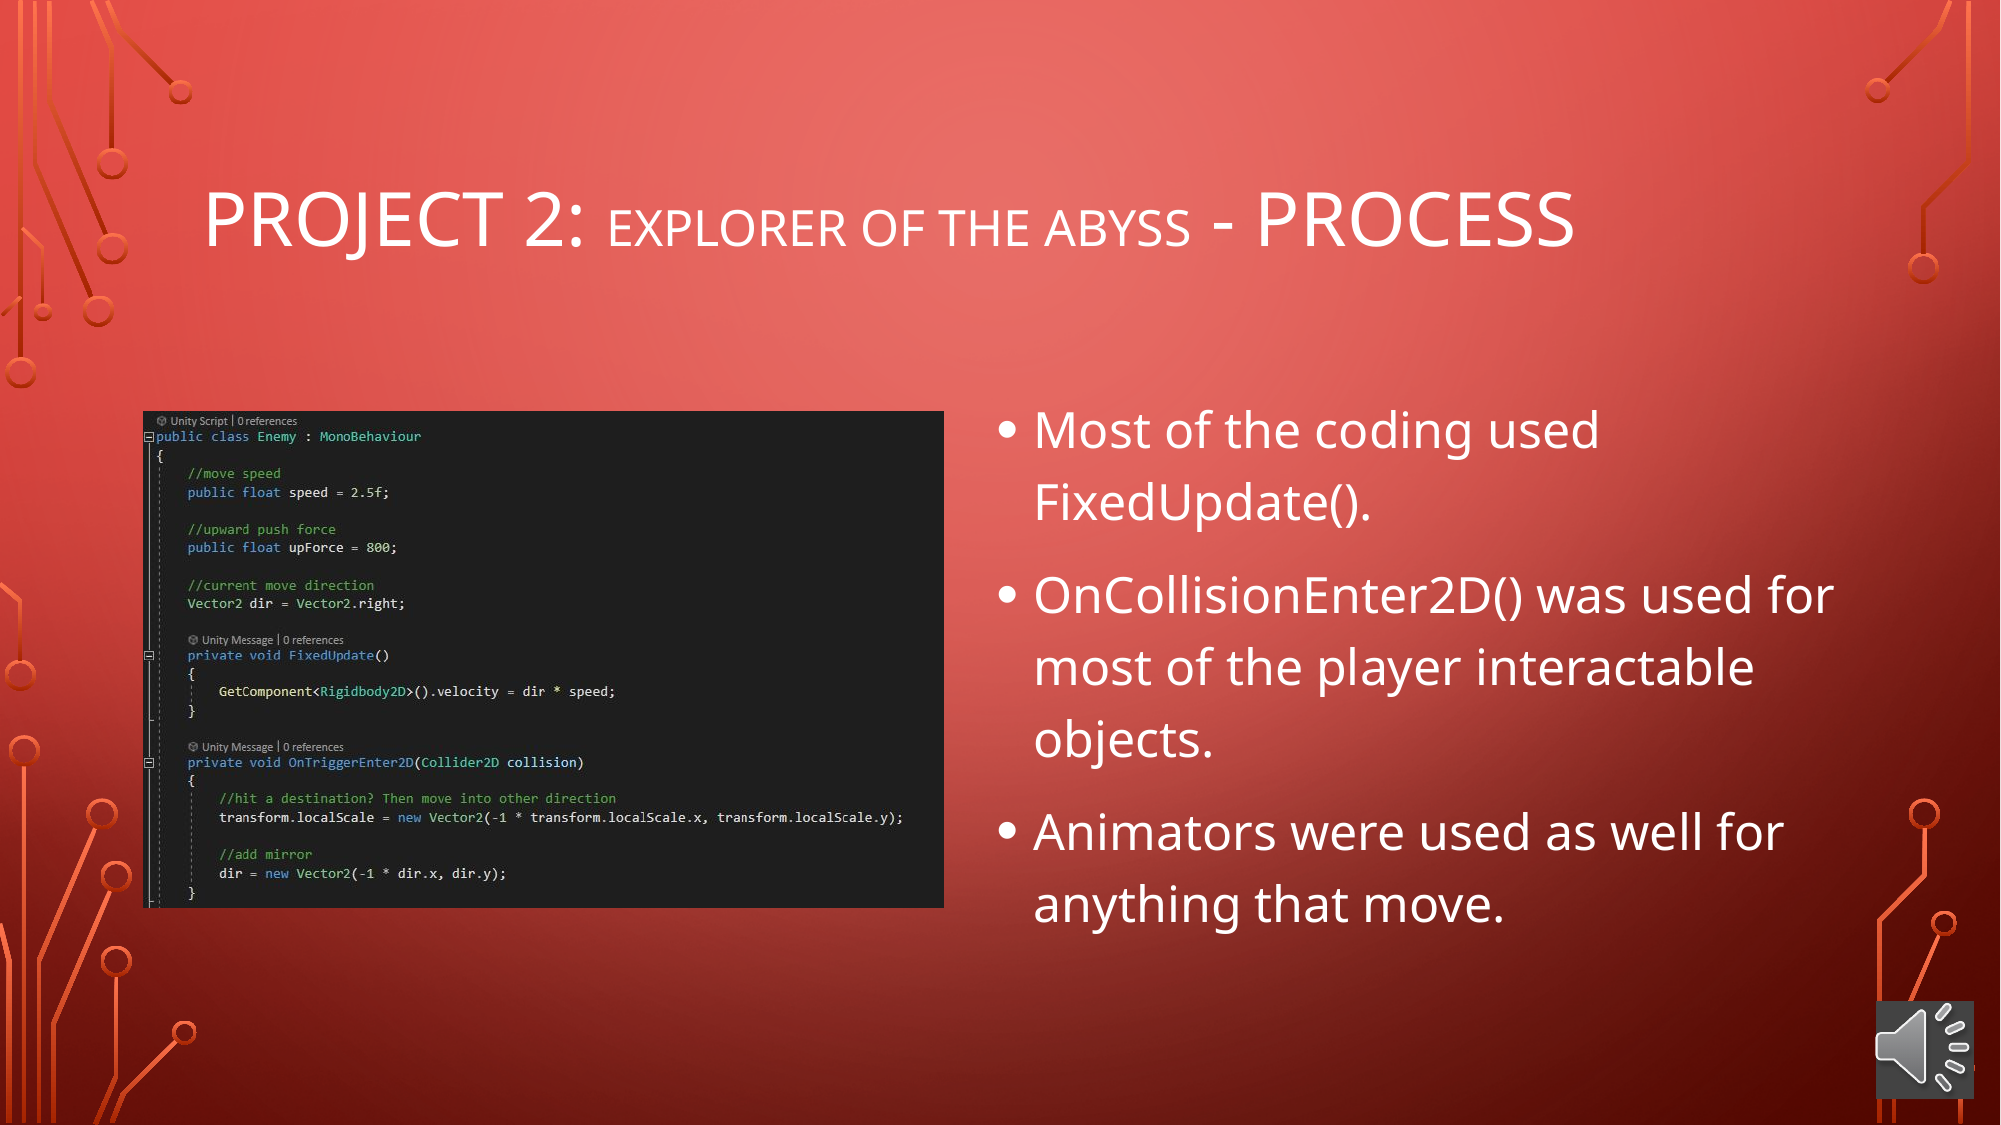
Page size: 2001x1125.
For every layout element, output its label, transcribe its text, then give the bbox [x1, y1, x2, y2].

title Project 2: Explorer of the abyss - Process [187, 101, 1813, 344]
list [142, 411, 944, 908]
list Most of the coding used FixedUpdate(). OnCollisionEnter2D() was used for most of the player interactable objects. Animators were used as well for anything that move. [981, 369, 1857, 950]
picture [1874, 999, 1976, 1101]
